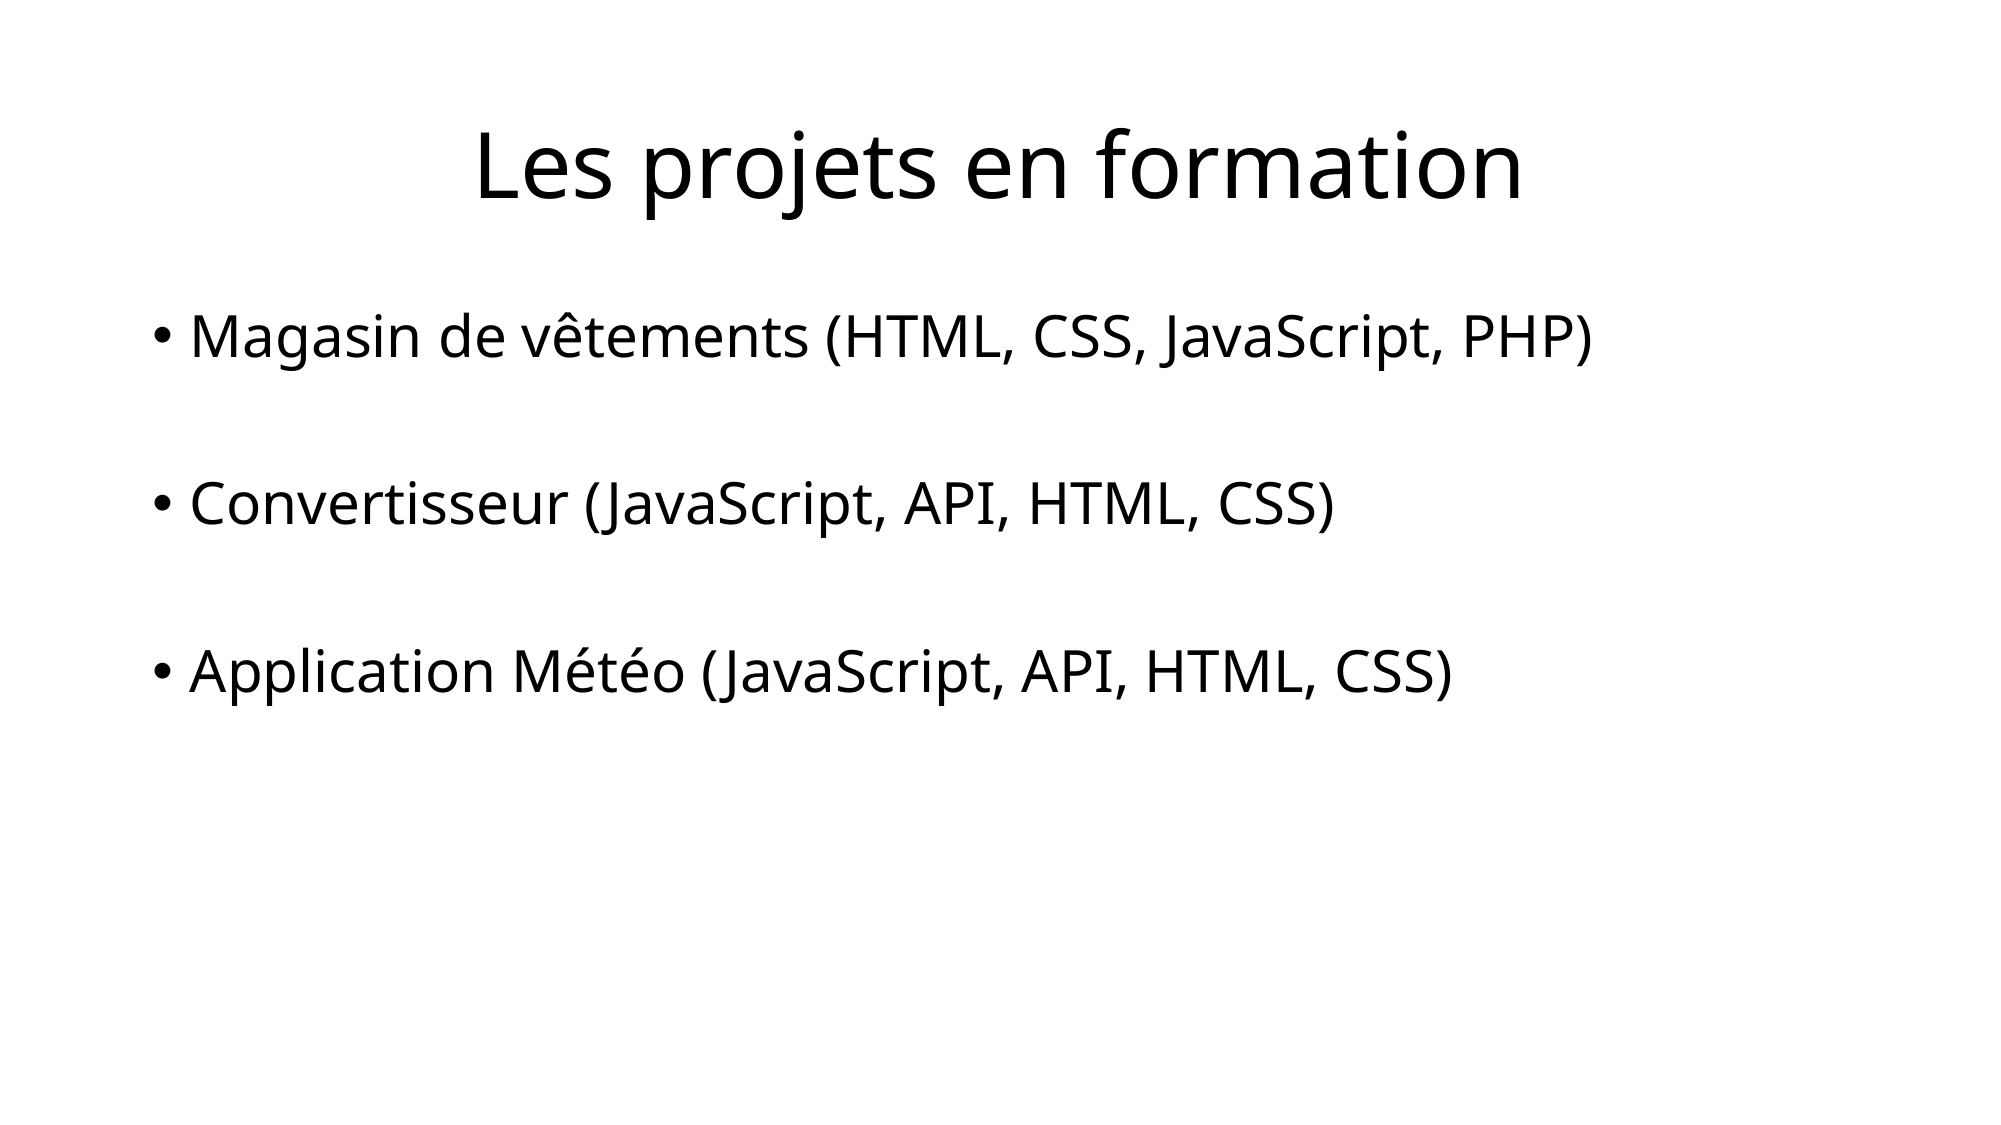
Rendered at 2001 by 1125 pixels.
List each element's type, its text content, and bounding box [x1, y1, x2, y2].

title Les projets en formation [137, 59, 1863, 278]
list Magasin de vêtements (HTML, CSS, JavaScript, PHP) Convertisseur (JavaScript, API, HTML, CSS) Application Météo (JavaScript, API, HTML, CSS) [137, 299, 1863, 1014]
